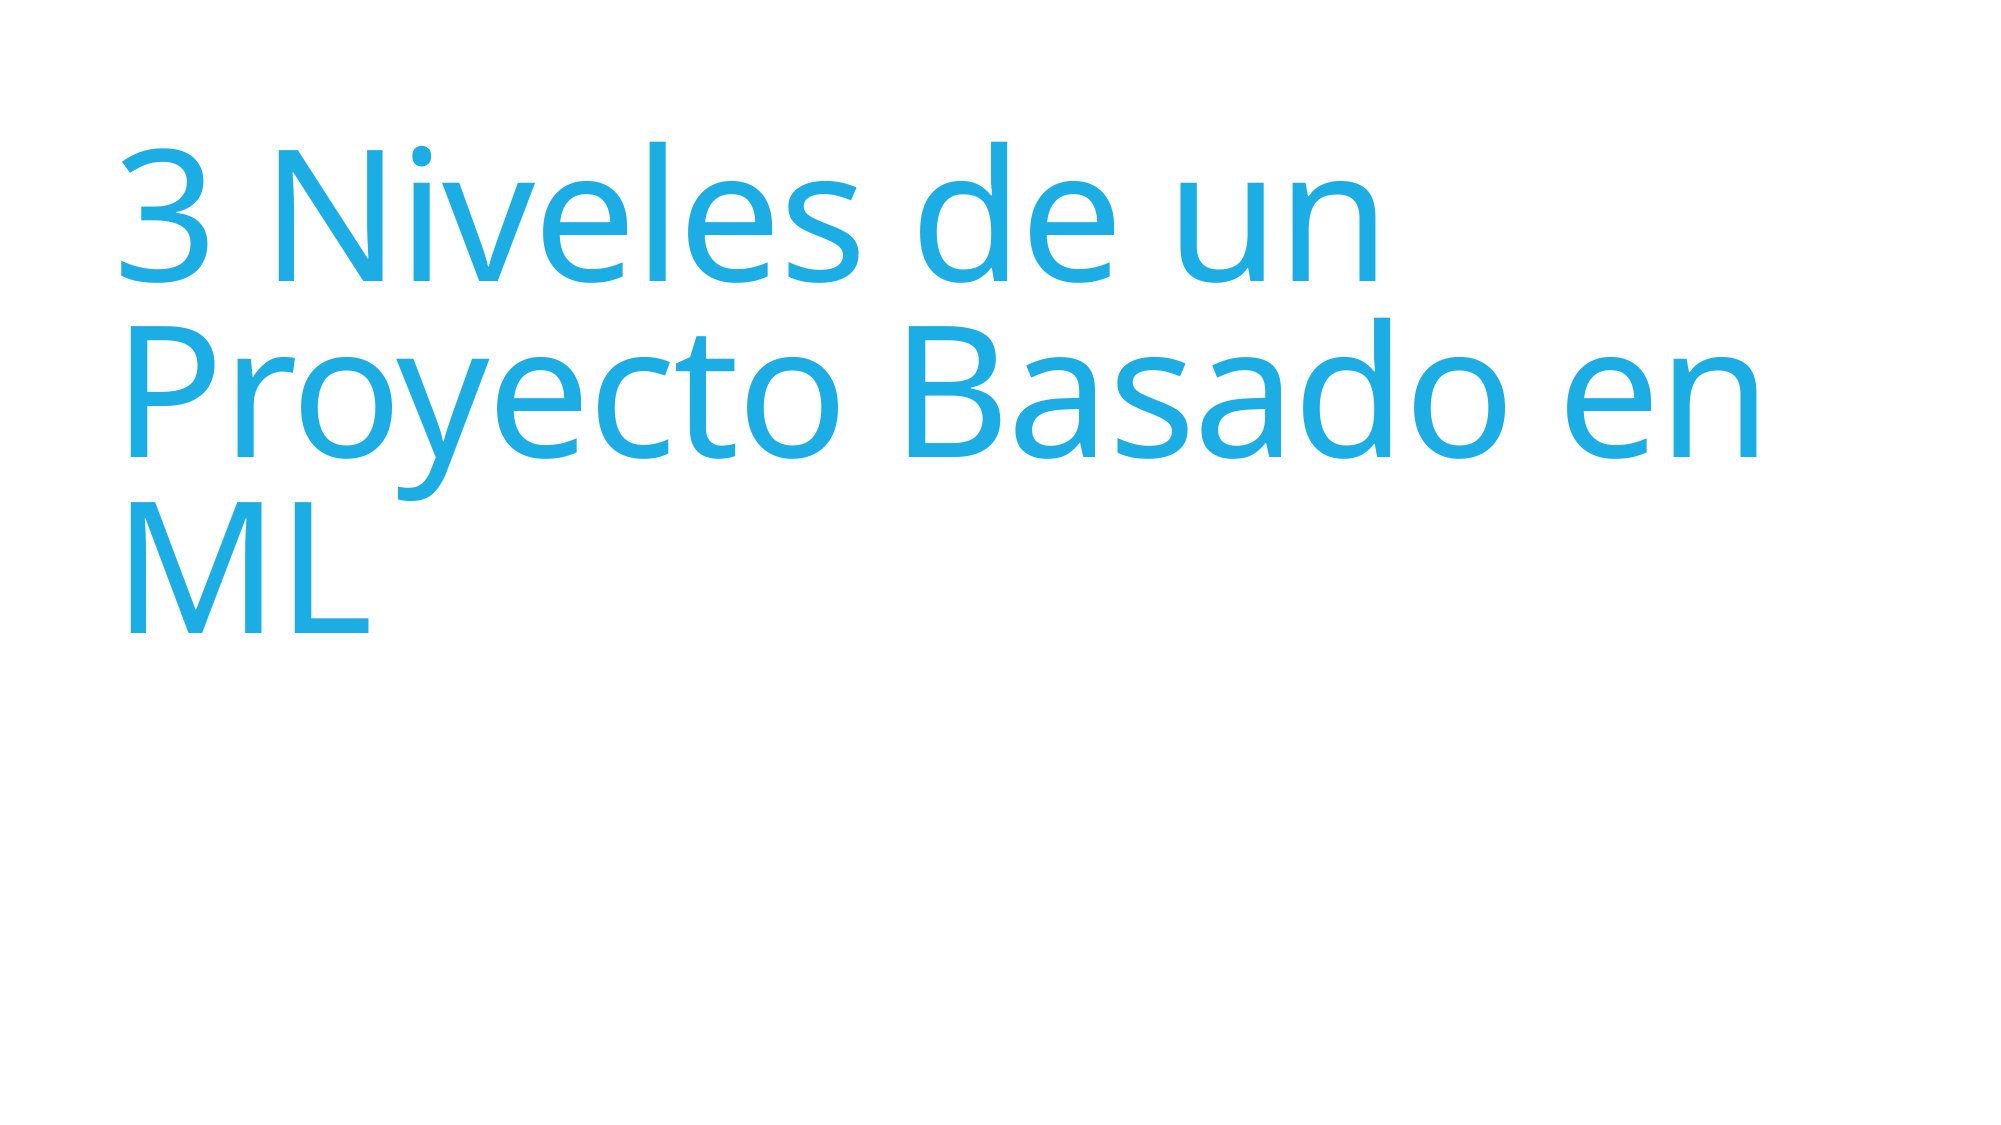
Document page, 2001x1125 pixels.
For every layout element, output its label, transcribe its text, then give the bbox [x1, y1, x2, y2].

title 3 Niveles de un Proyecto Basado en ML [98, 125, 1868, 677]
